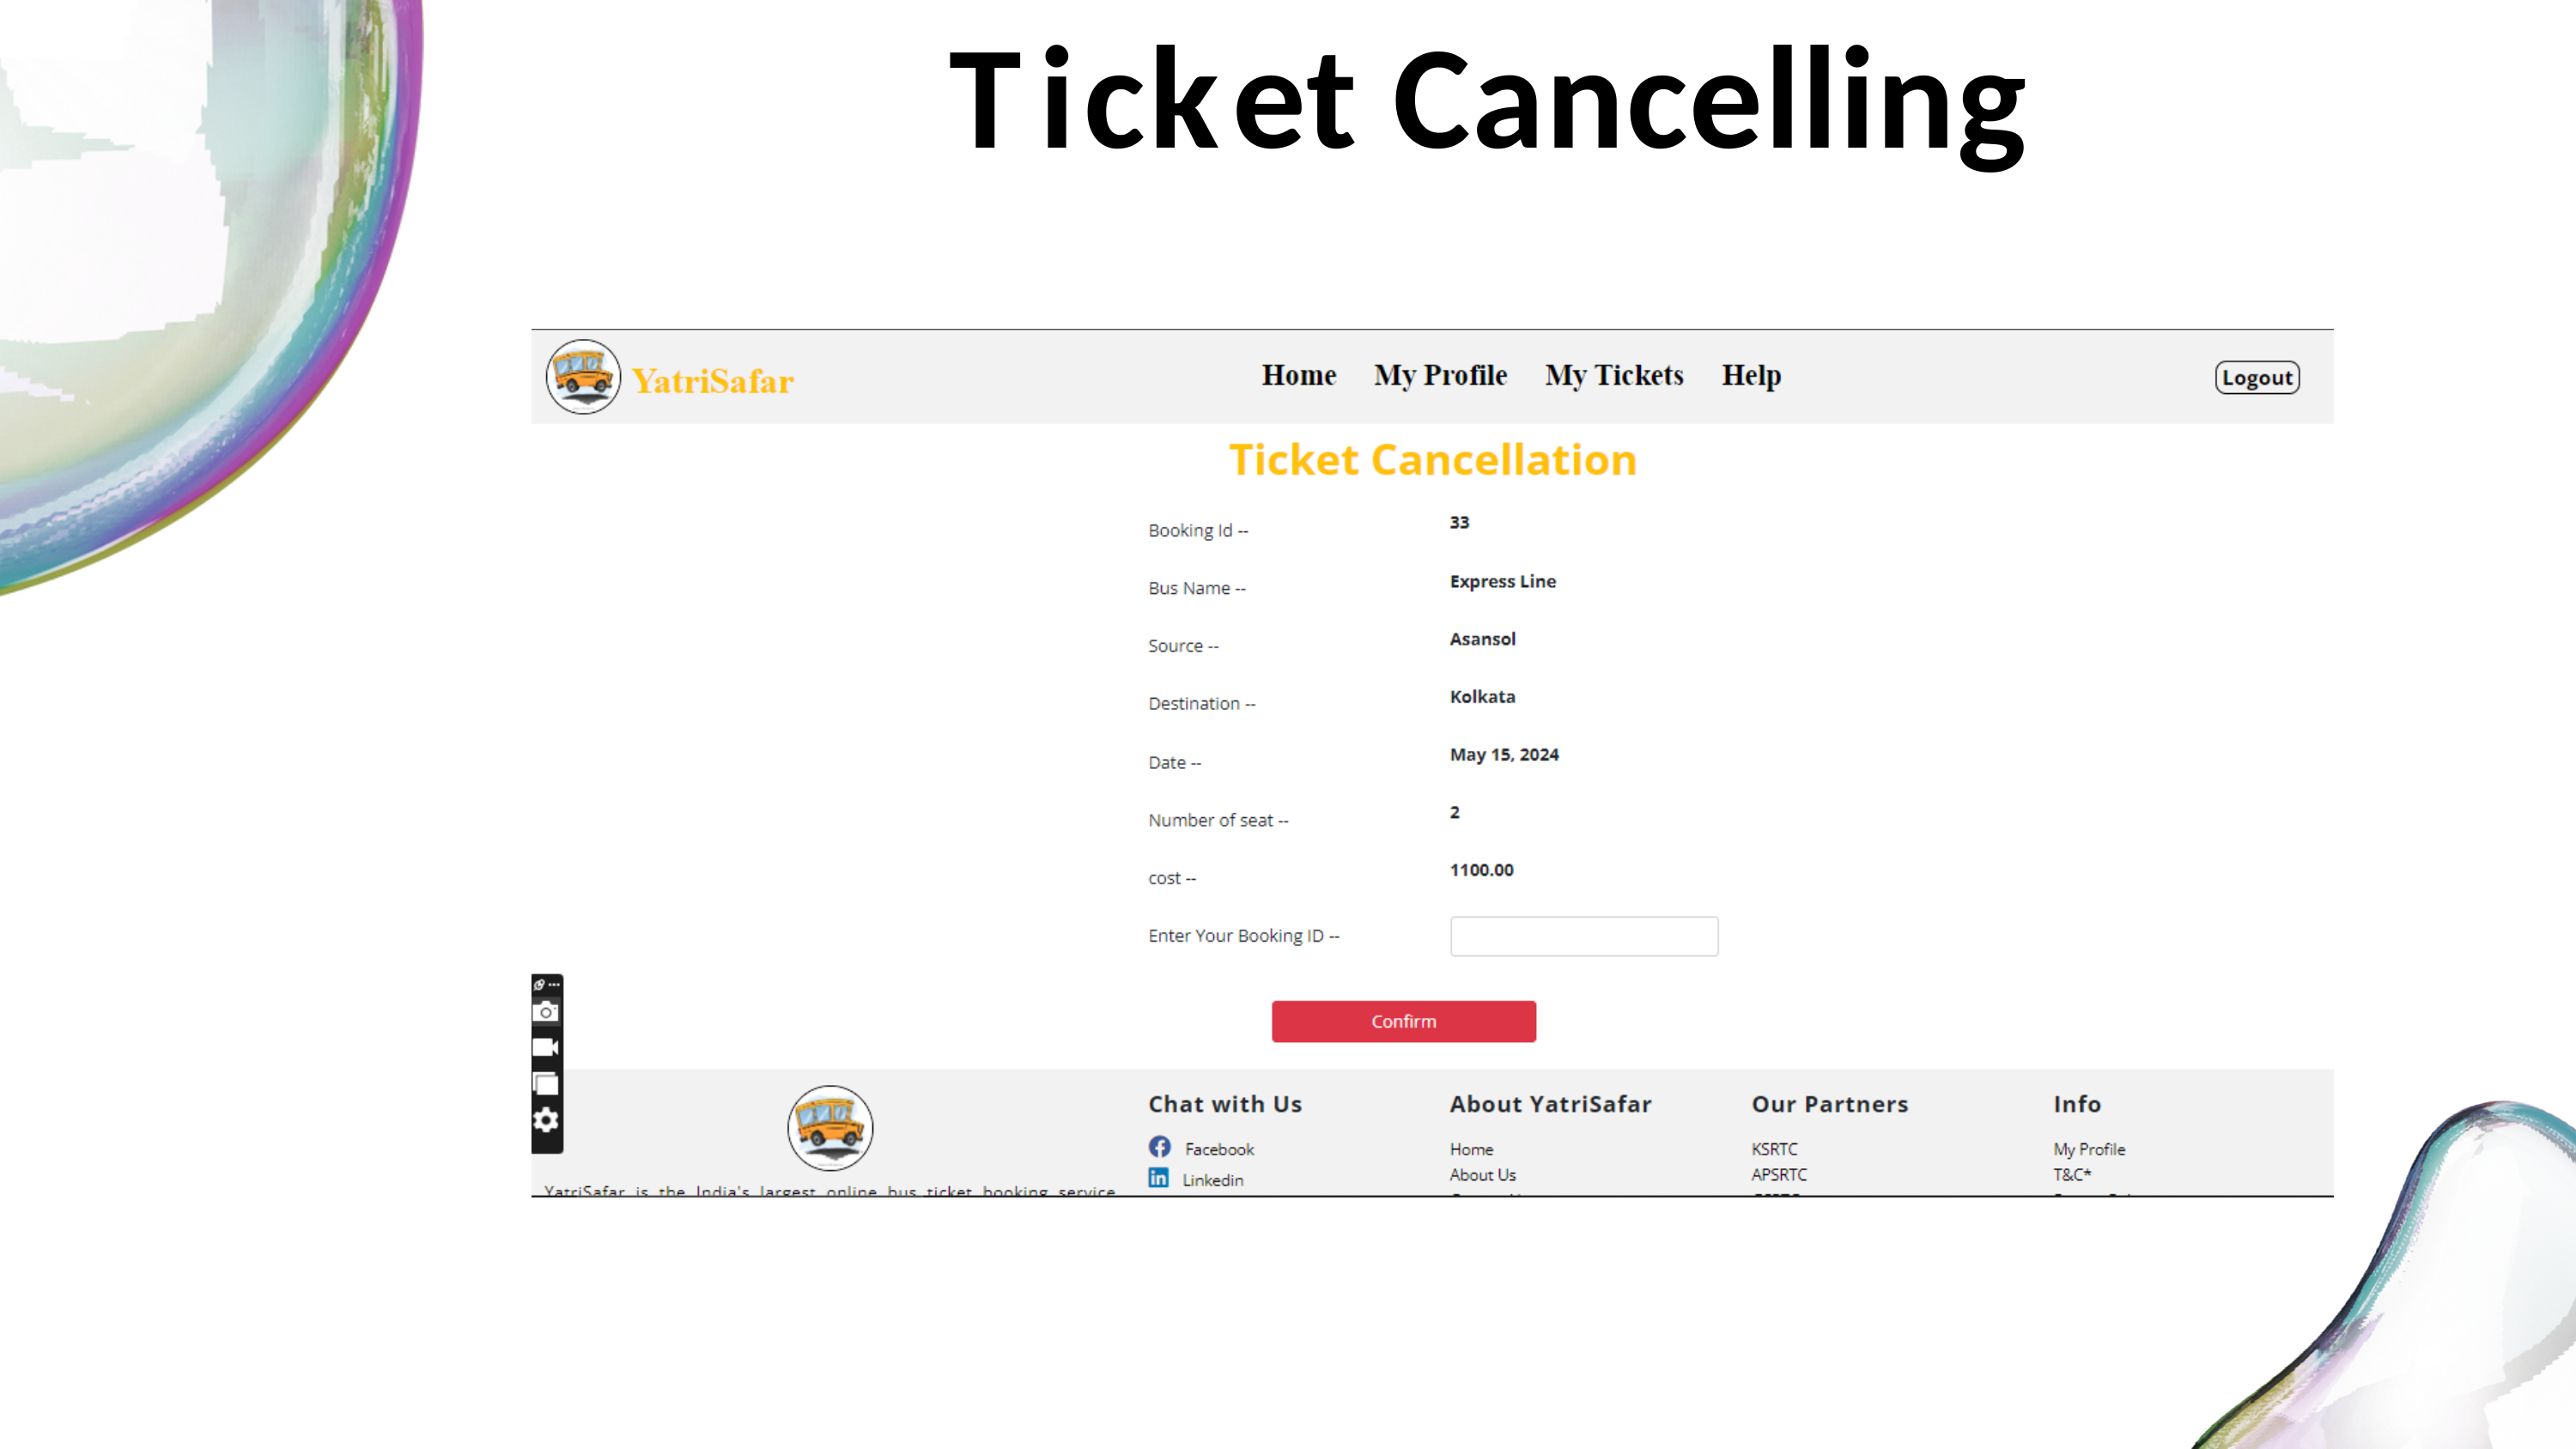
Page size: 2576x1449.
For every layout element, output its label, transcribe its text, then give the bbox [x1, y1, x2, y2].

picture [532, 328, 2576, 1449]
title Ticket Cancelling [947, 0, 2092, 244]
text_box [0, 0, 425, 628]
